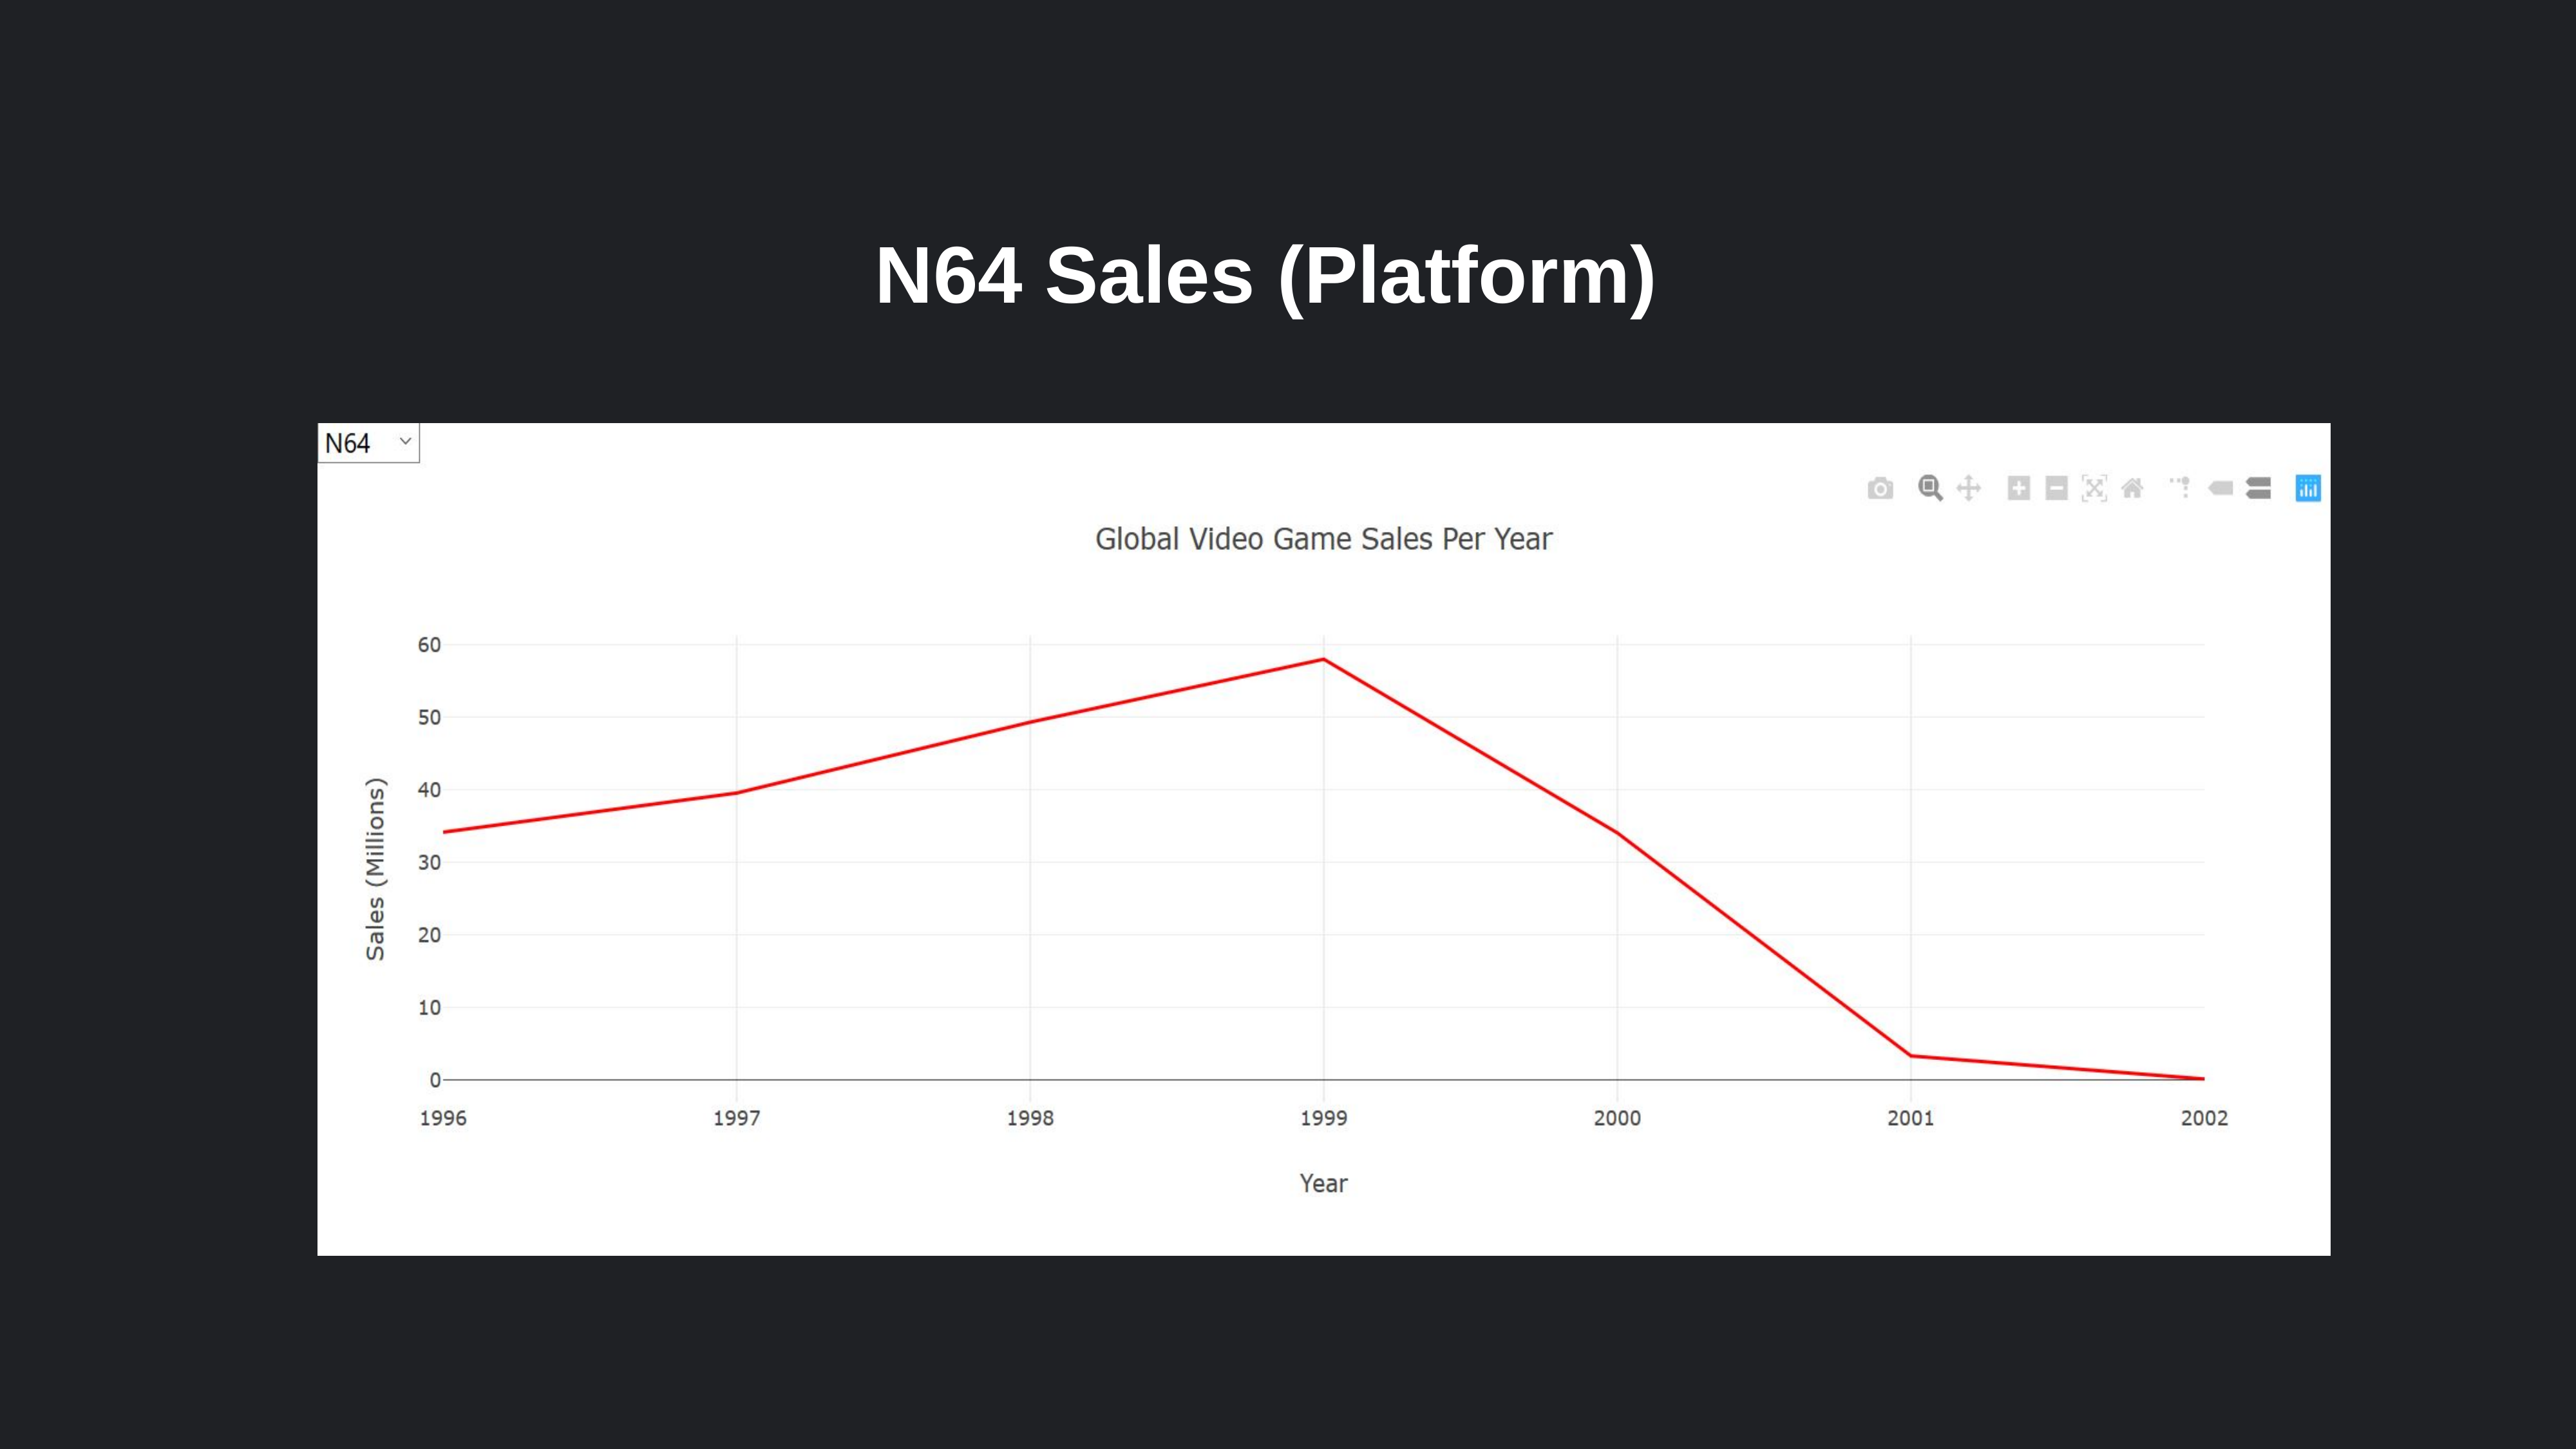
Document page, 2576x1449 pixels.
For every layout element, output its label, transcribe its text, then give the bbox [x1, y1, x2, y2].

picture [317, 423, 2331, 1256]
text_box N64 Sales (Platform) [875, 217, 2331, 324]
